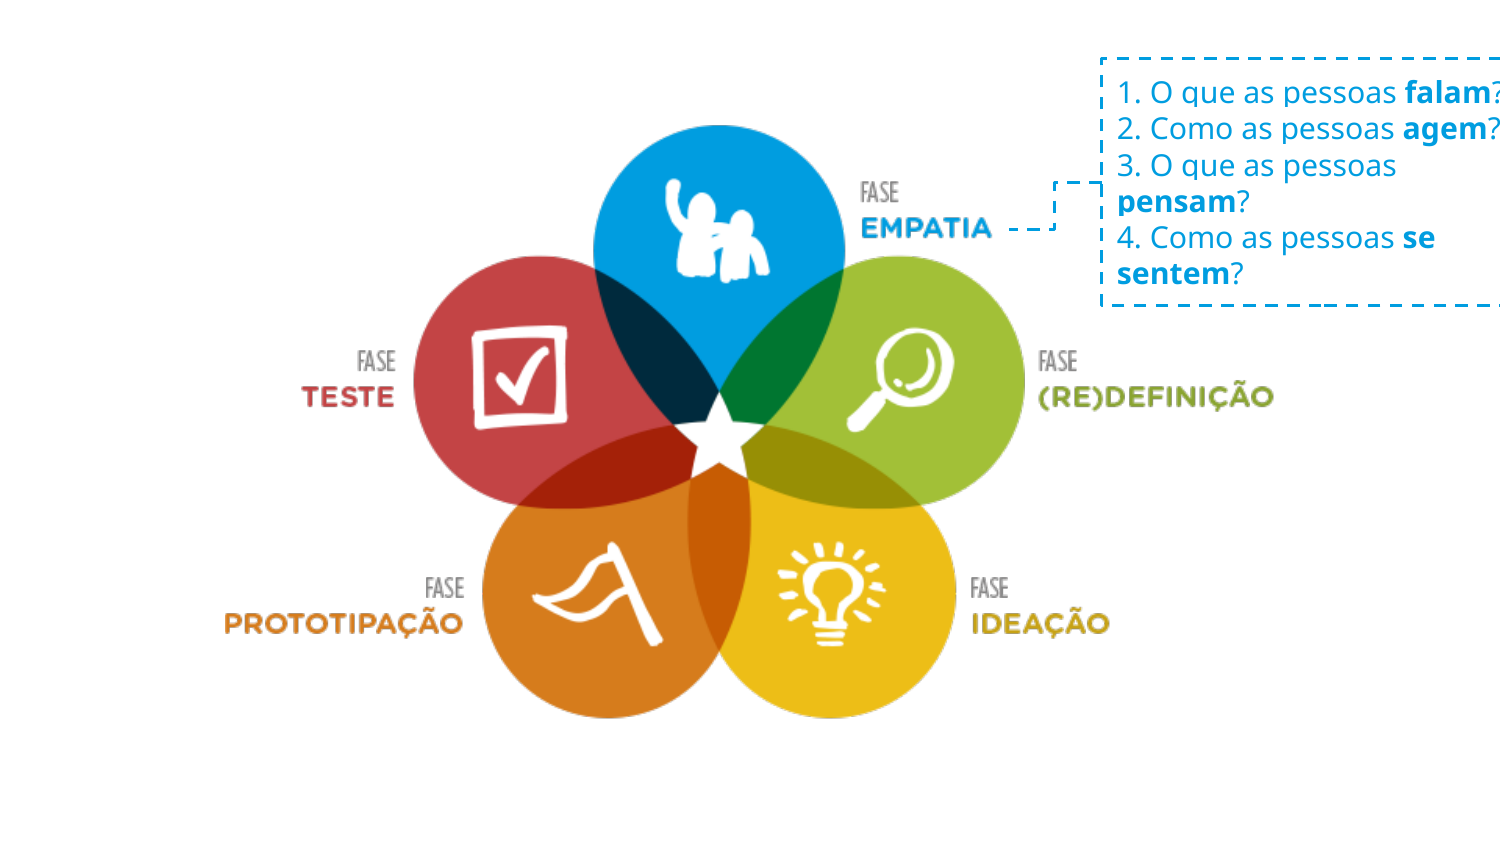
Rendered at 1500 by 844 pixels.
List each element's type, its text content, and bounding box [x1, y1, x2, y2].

picture [1174, 125, 1182, 136]
text_box 1. O que as pessoas falam? 2. Como as pessoas agem? 3. O que as pessoas pensam? 4. Como as pessoas se sentem? [1101, 58, 1500, 306]
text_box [1008, 146, 1103, 230]
picture [1220, 125, 1228, 136]
picture [224, 123, 1276, 720]
